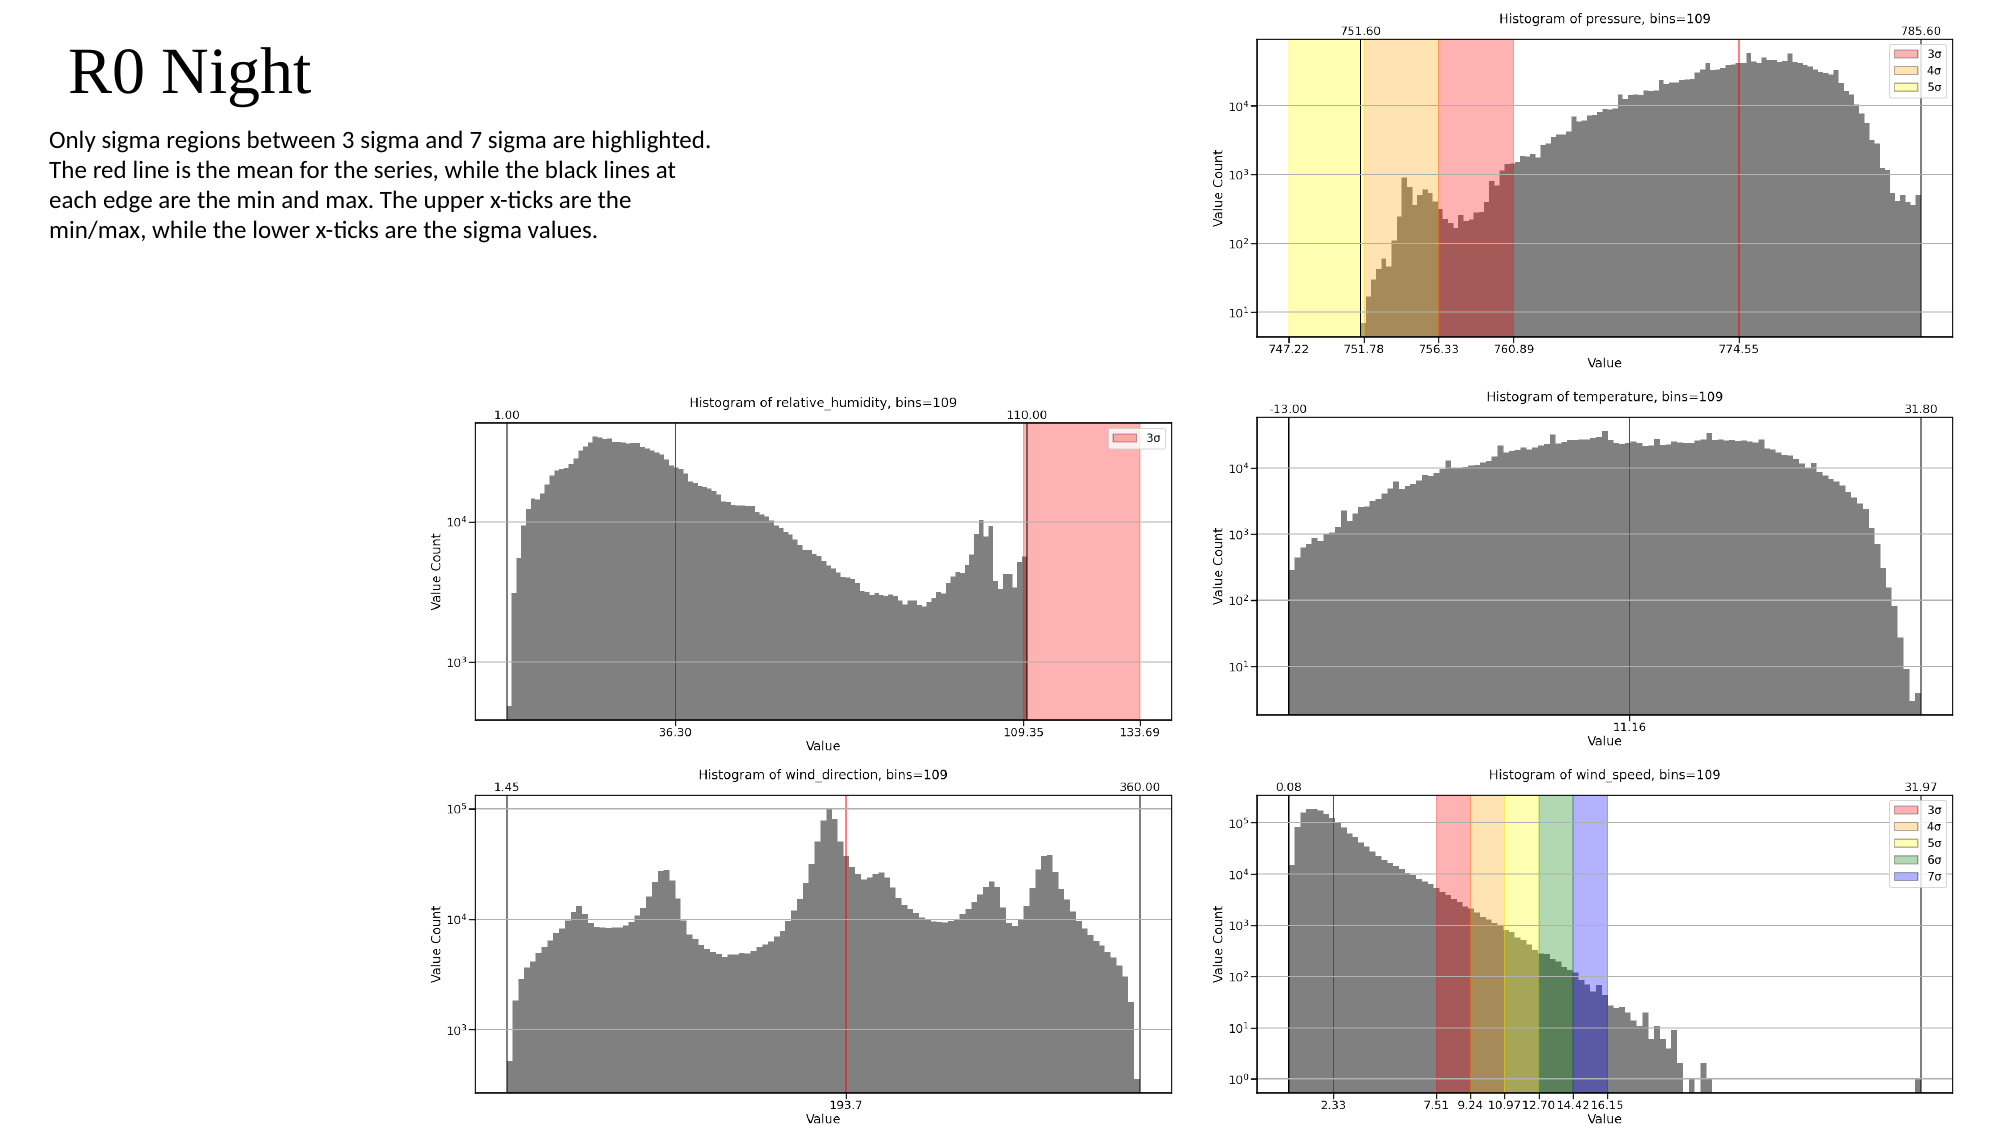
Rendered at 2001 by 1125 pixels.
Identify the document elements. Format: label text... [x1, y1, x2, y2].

picture [417, 383, 1185, 1125]
text_box Only sigma regions between 3 sigma and 7 sigma are highlighted. The red line is the mean for the series, while the black lines at each edge are the min and max. The upper x-ticks are the min/max, while the lower x-ticks are the sigma values. [34, 116, 739, 252]
picture [1199, 0, 1966, 1125]
text_box R0 Night [53, 29, 387, 116]
